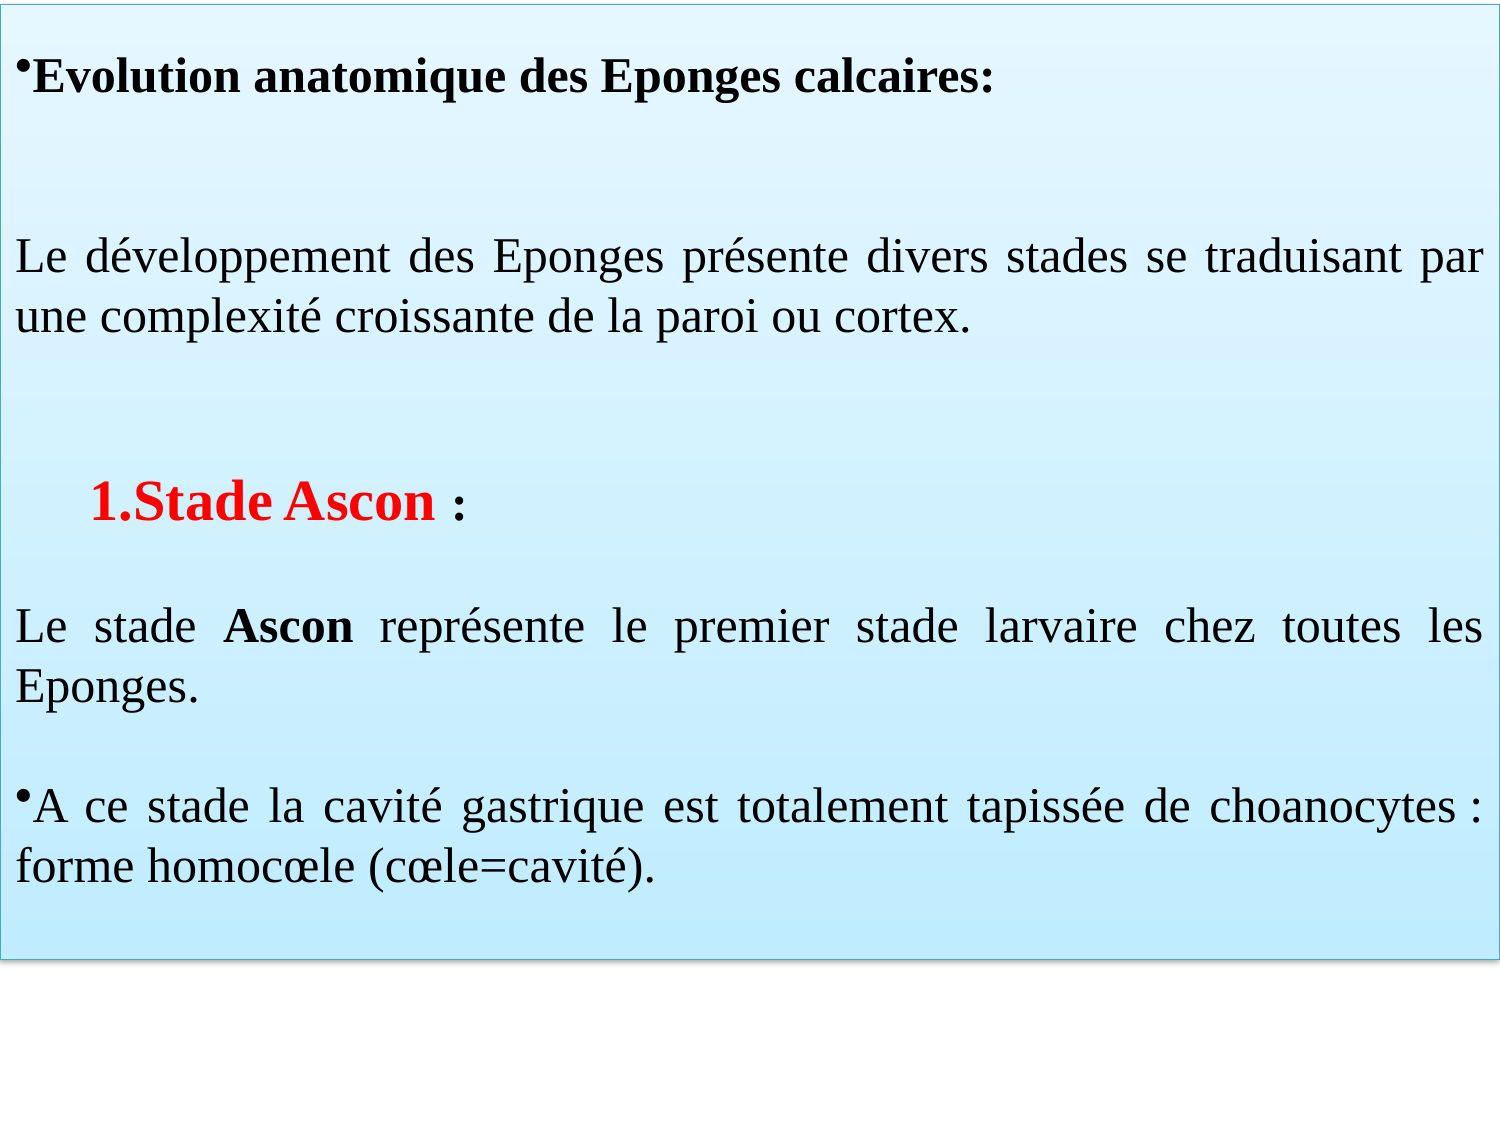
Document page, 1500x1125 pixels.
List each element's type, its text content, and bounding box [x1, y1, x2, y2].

text_box Evolution anatomique des Eponges calcaires: Le développement des Eponges présente divers stades se traduisant par une complexité croissante de la paroi ou cortex. Stade Ascon : Le stade Ascon représente le premier stade larvaire chez toutes les Eponges. A ce stade la cavité gastrique est totalement tapissée de choanocytes : forme homocœle (cœle=cavité). [0, 4, 1500, 960]
